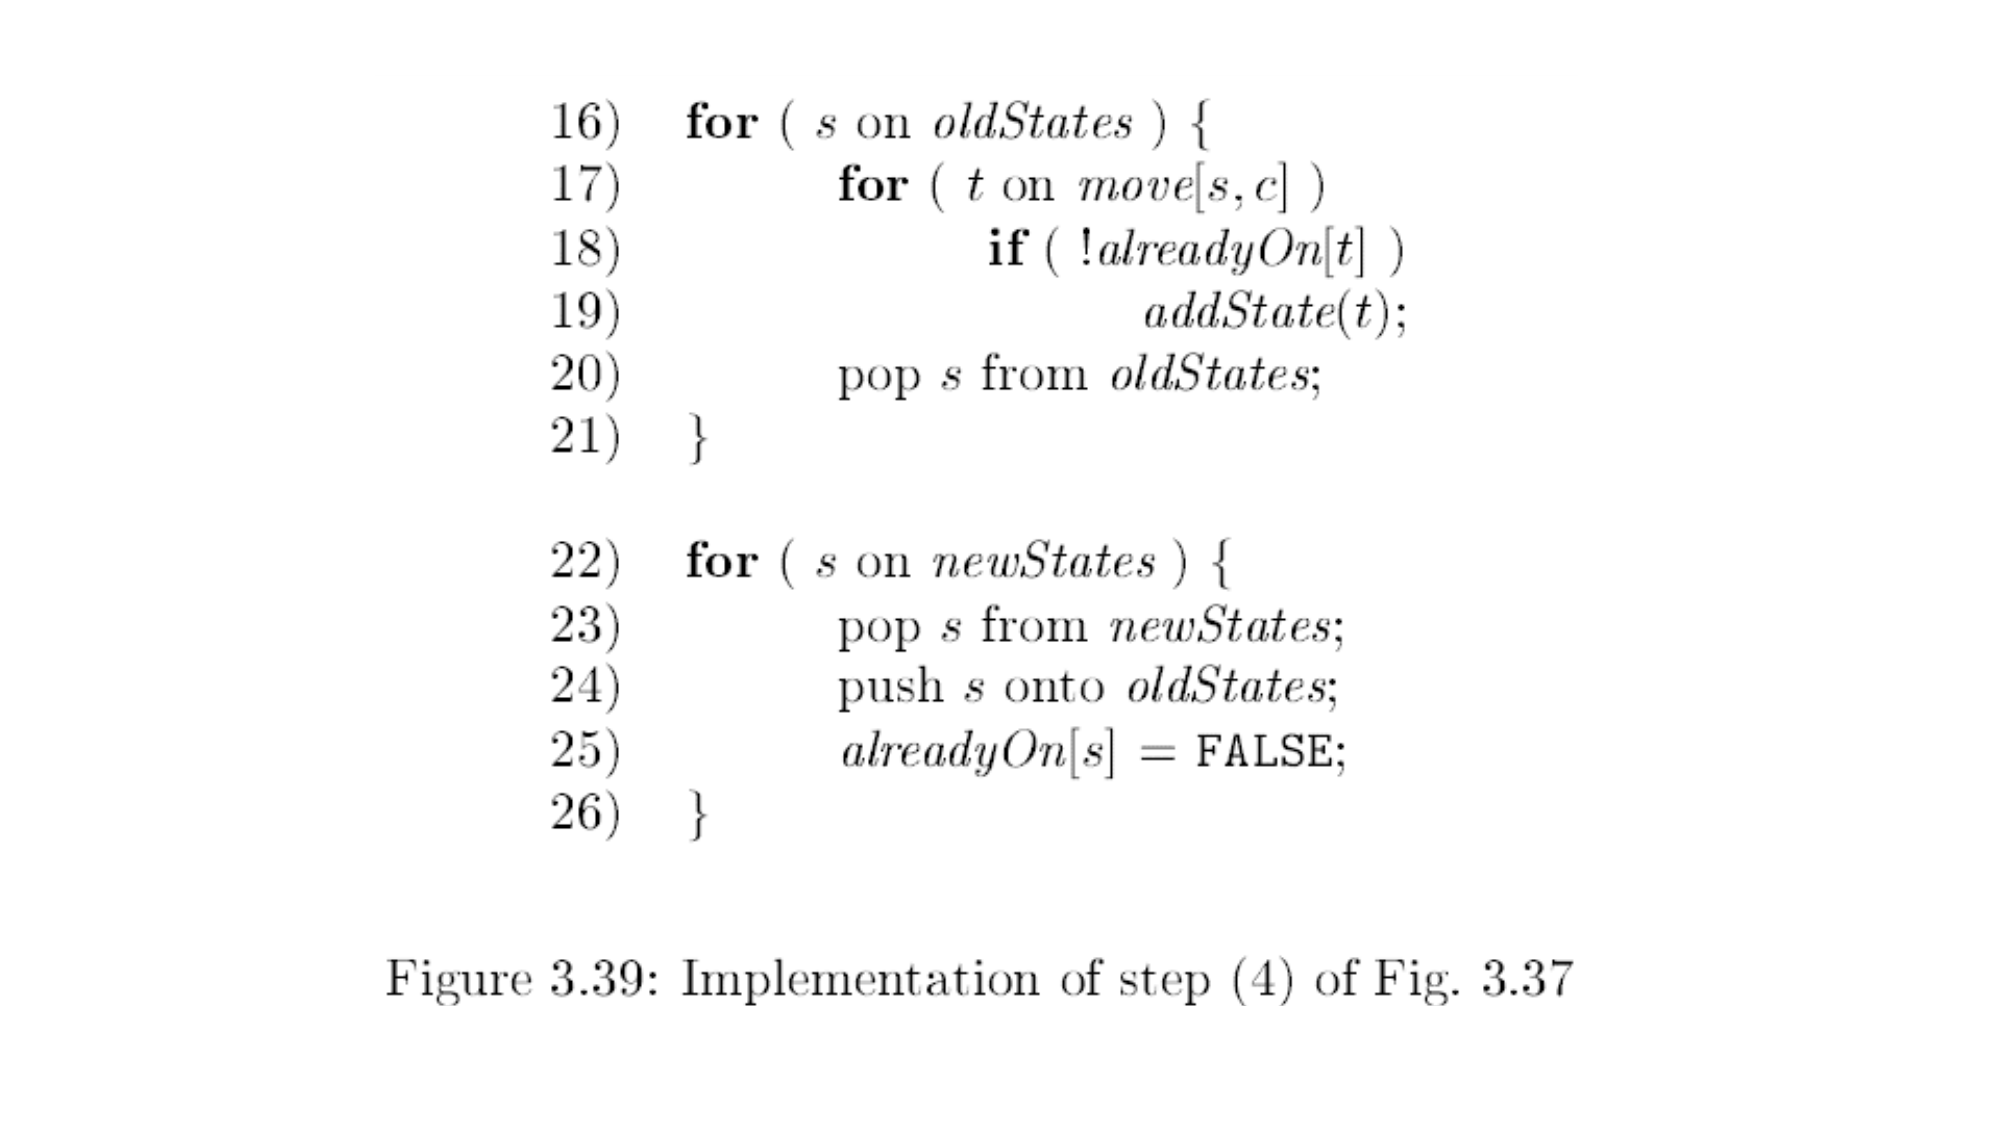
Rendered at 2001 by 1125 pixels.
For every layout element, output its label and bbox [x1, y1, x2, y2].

picture [374, 74, 1578, 1006]
